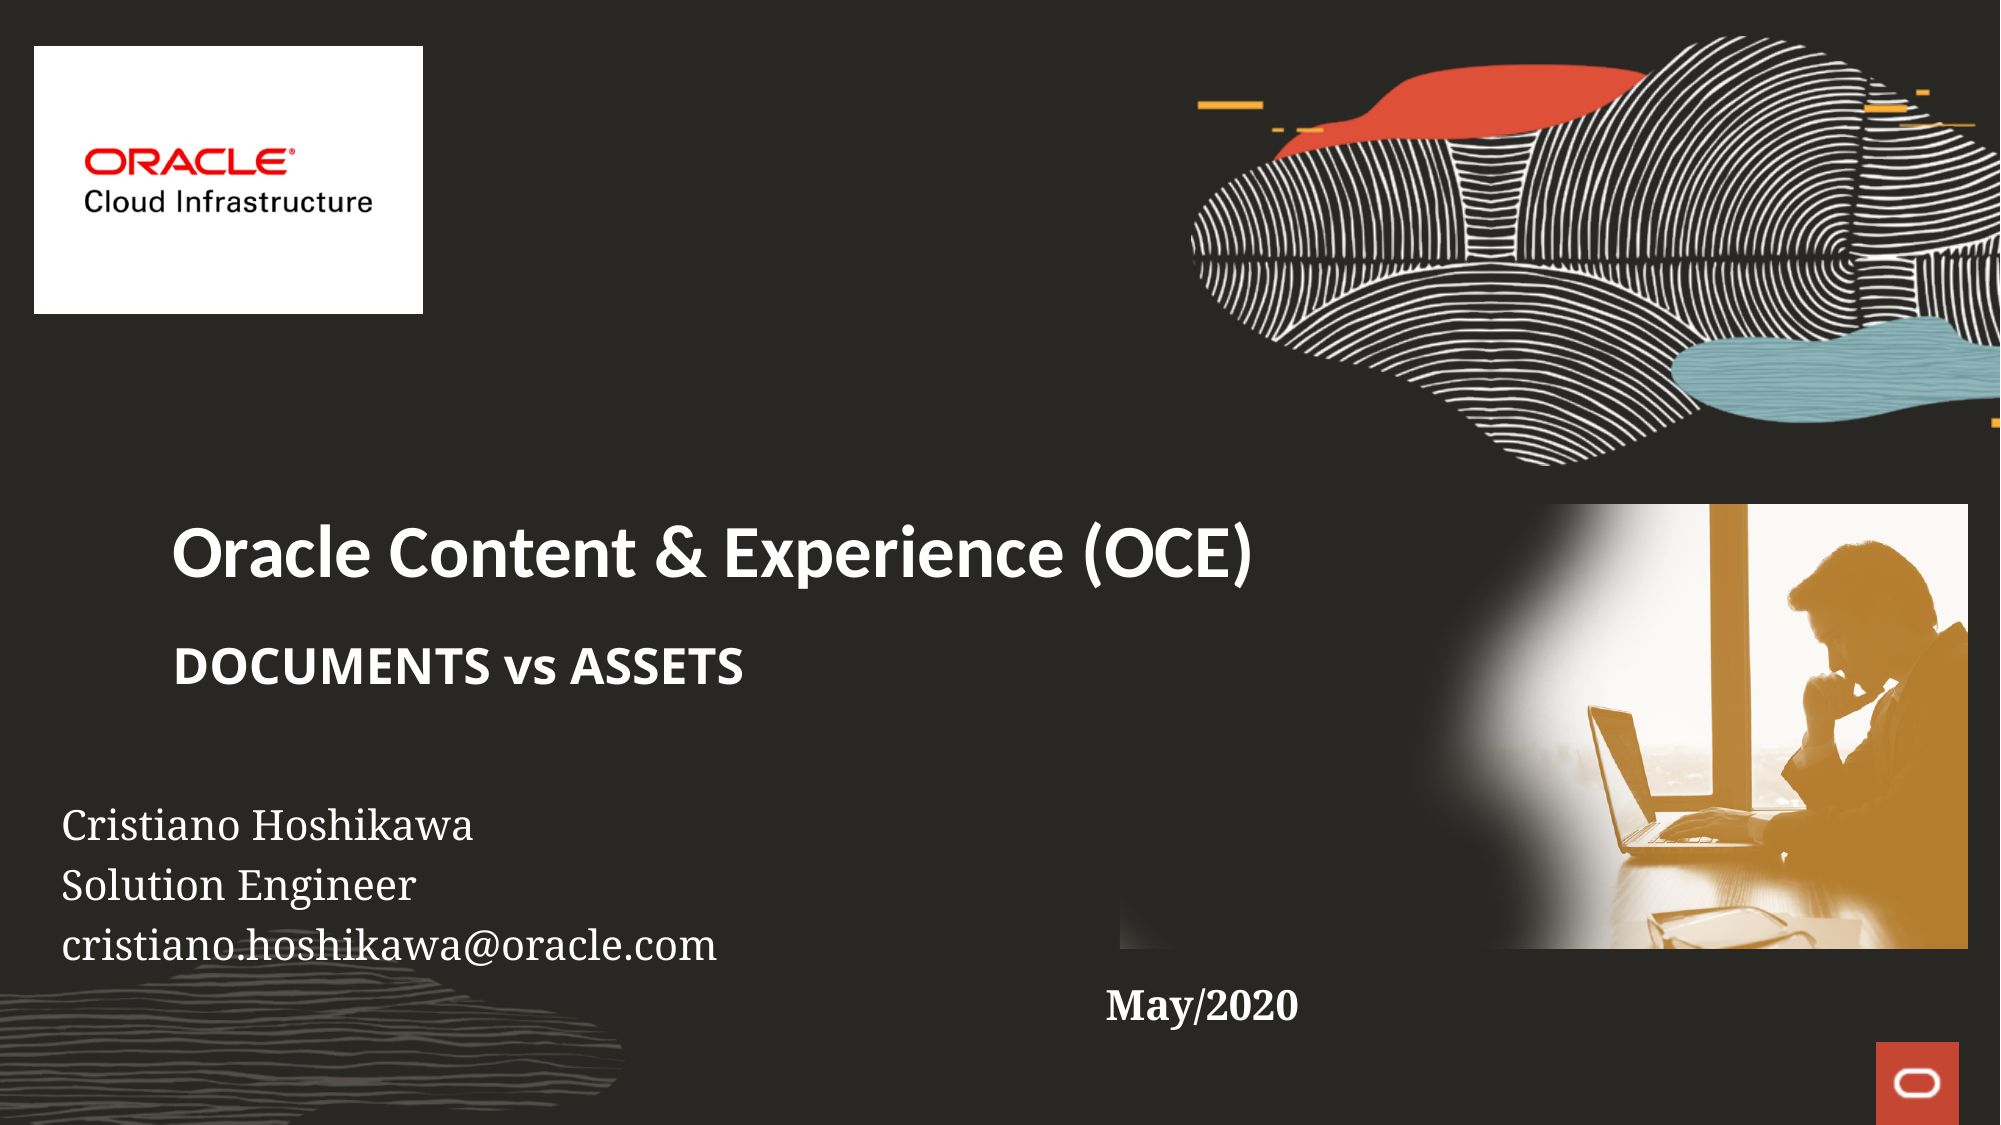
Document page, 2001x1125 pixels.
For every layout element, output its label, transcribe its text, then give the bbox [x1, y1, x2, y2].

list DOCUMENTS vs ASSETS [172, 633, 1119, 703]
picture [1876, 1042, 1959, 1125]
text_box Cristiano Hoshikawa Solution Engineer cristiano.hoshikawa@oracle.com May/2020 [45, 837, 1314, 974]
title Oracle Content & Experience (OCE) [172, 478, 1826, 628]
picture [34, 46, 423, 314]
picture [1119, 504, 1968, 962]
picture [1191, 36, 2000, 466]
